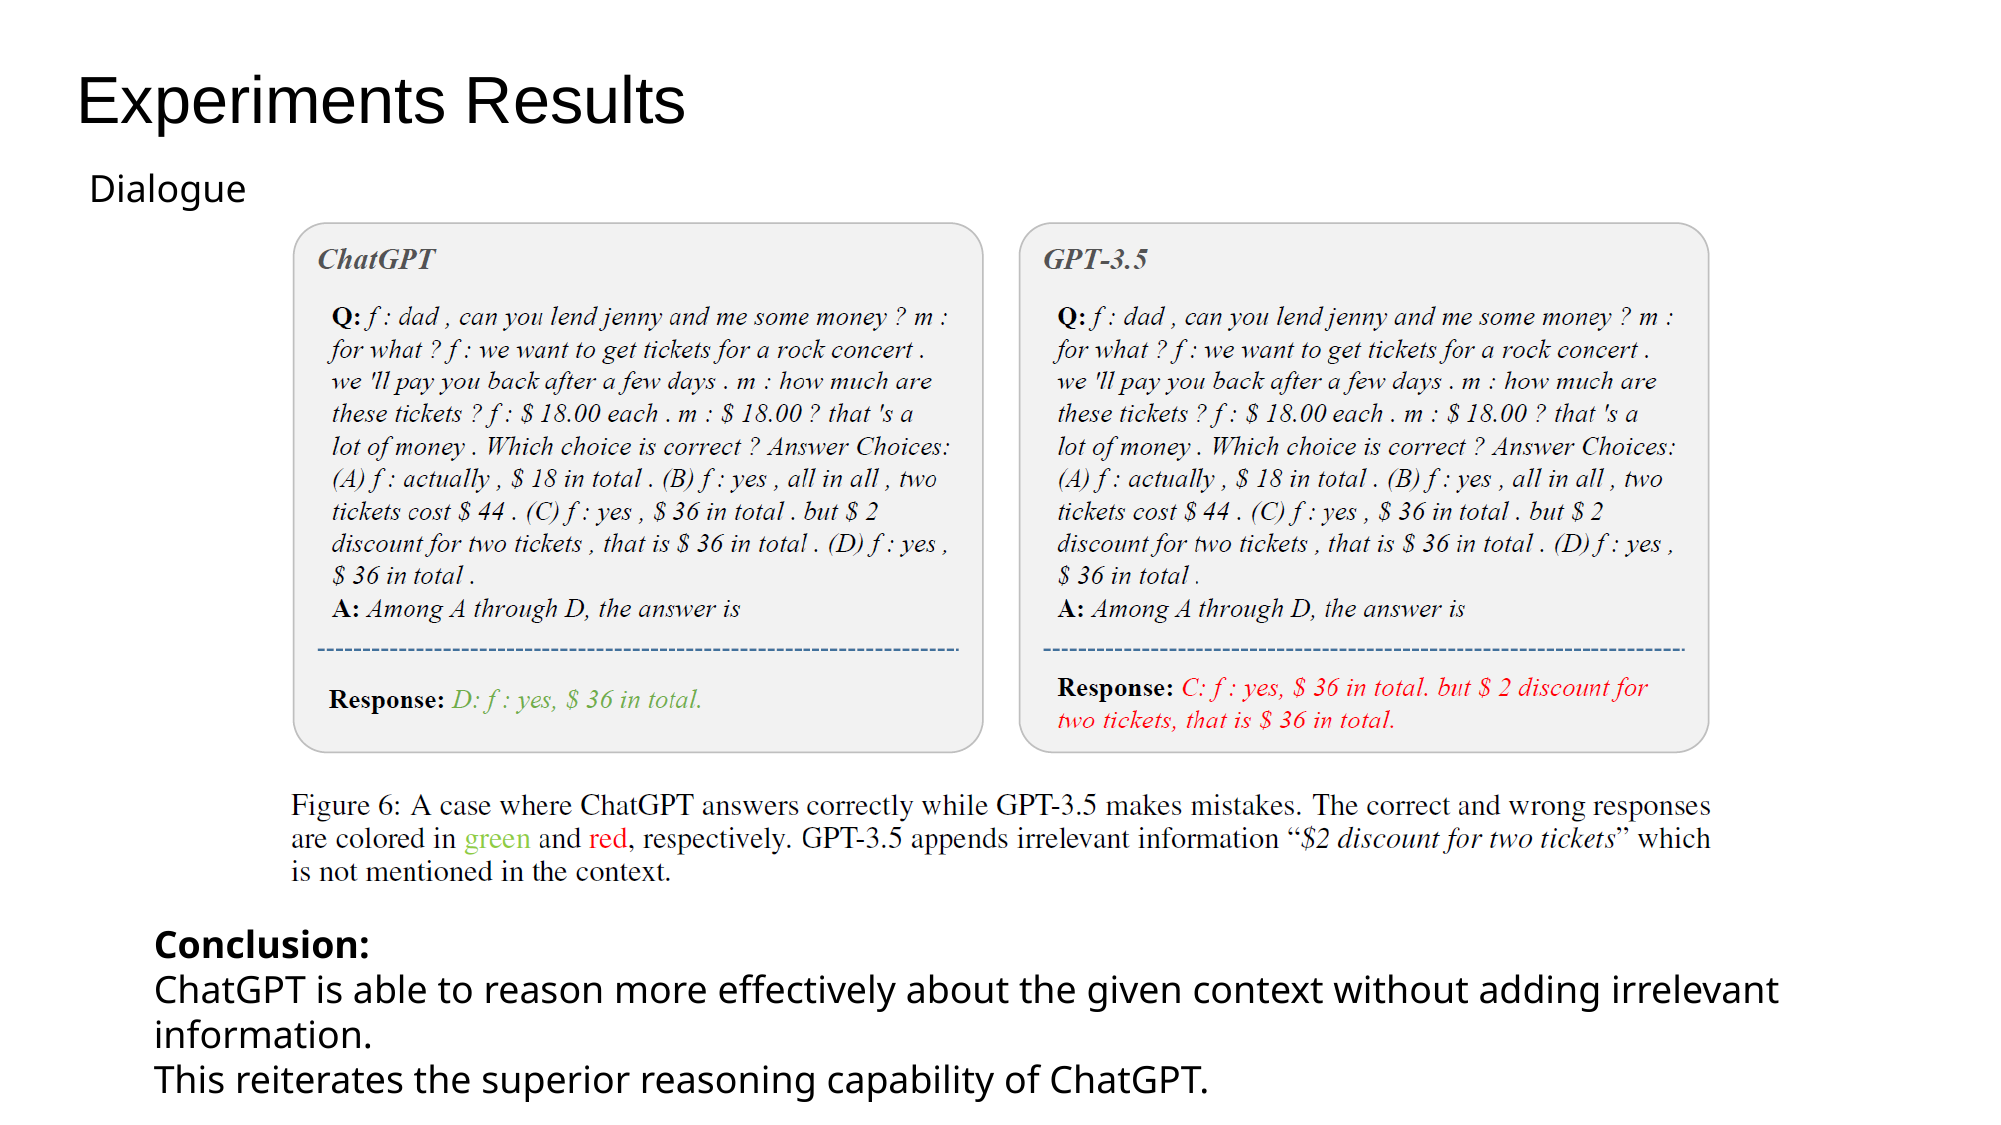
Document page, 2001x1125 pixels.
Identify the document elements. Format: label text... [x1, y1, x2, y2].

text_box Conclusion: ChatGPT is able to reason more effectively about the given context without adding irrelevant information. This reiterates the superior reasoning capability of ChatGPT. [138, 913, 1862, 1109]
text_box Experiments Results [61, 49, 1068, 145]
text_box Dialogue [74, 157, 1081, 218]
picture [278, 208, 1722, 898]
